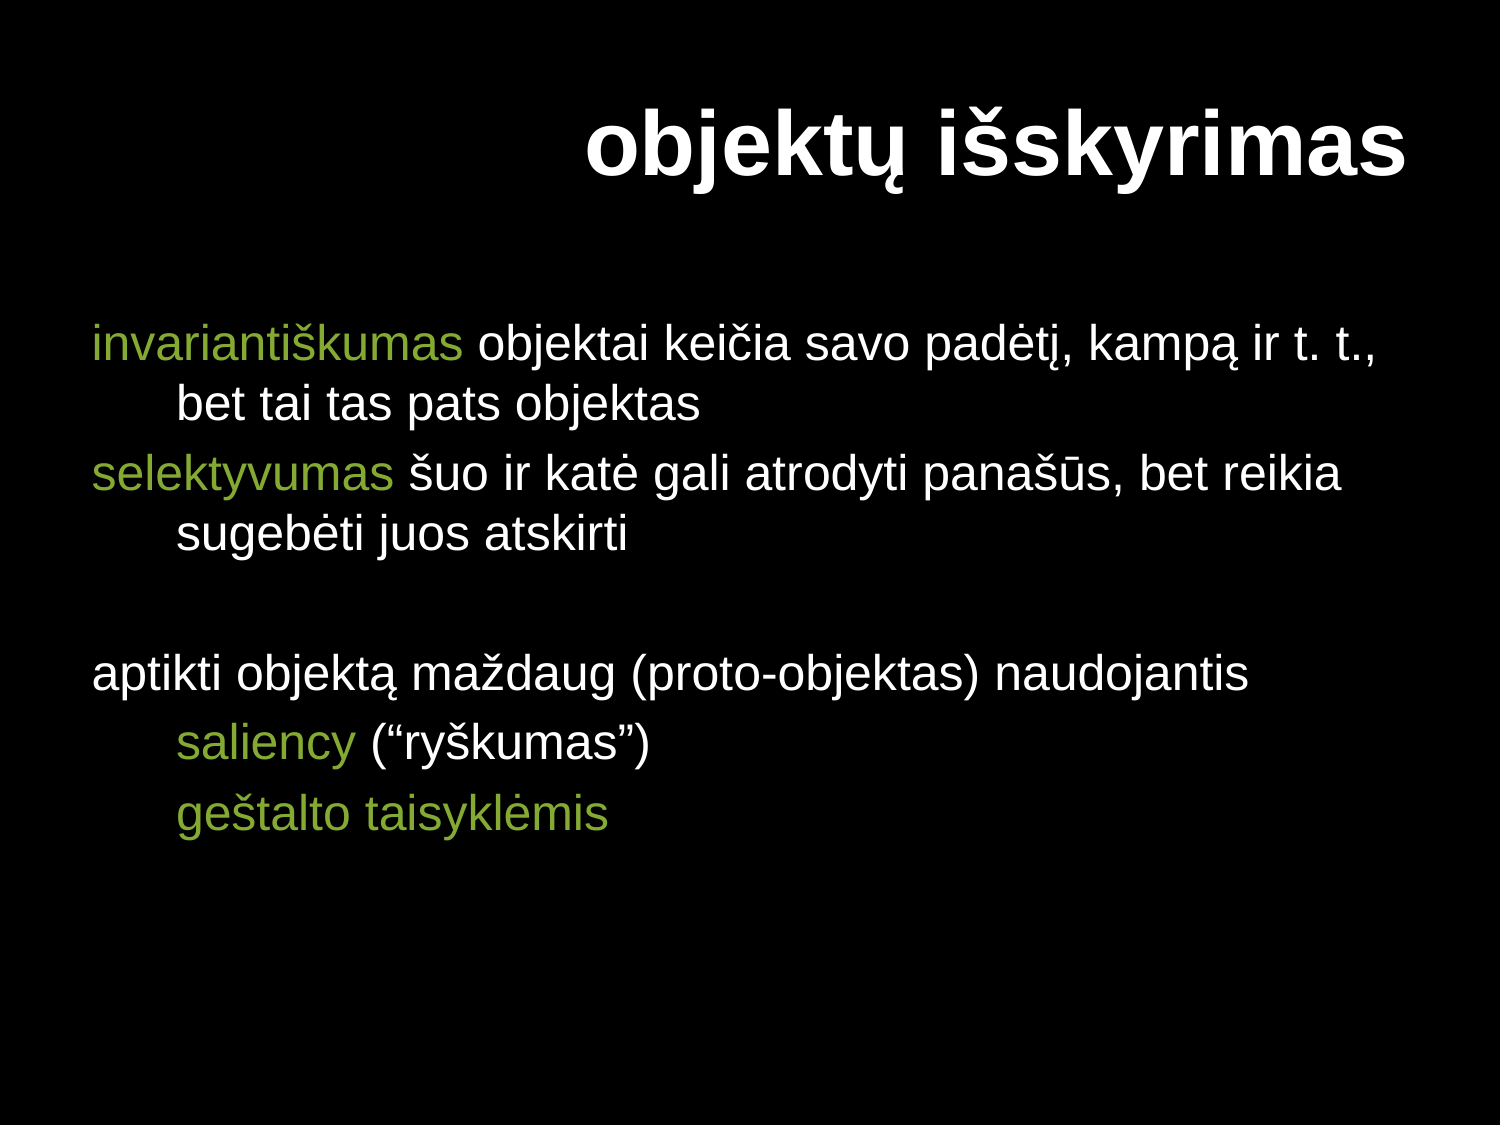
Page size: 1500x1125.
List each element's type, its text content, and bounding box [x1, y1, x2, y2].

list invariantiškumas objektai keičia savo padėtį, kampą ir t. t., bet tai tas pats objektas selektyvumas šuo ir katė gali atrodyti panašūs, bet reikia sugebėti juos atskirti aptikti objektą maždaug (proto-objektas) naudojantis saliency (“ryškumas”) geštalto taisyklėmis [76, 302, 1425, 1071]
title objektų išskyrimas [75, 45, 1425, 233]
